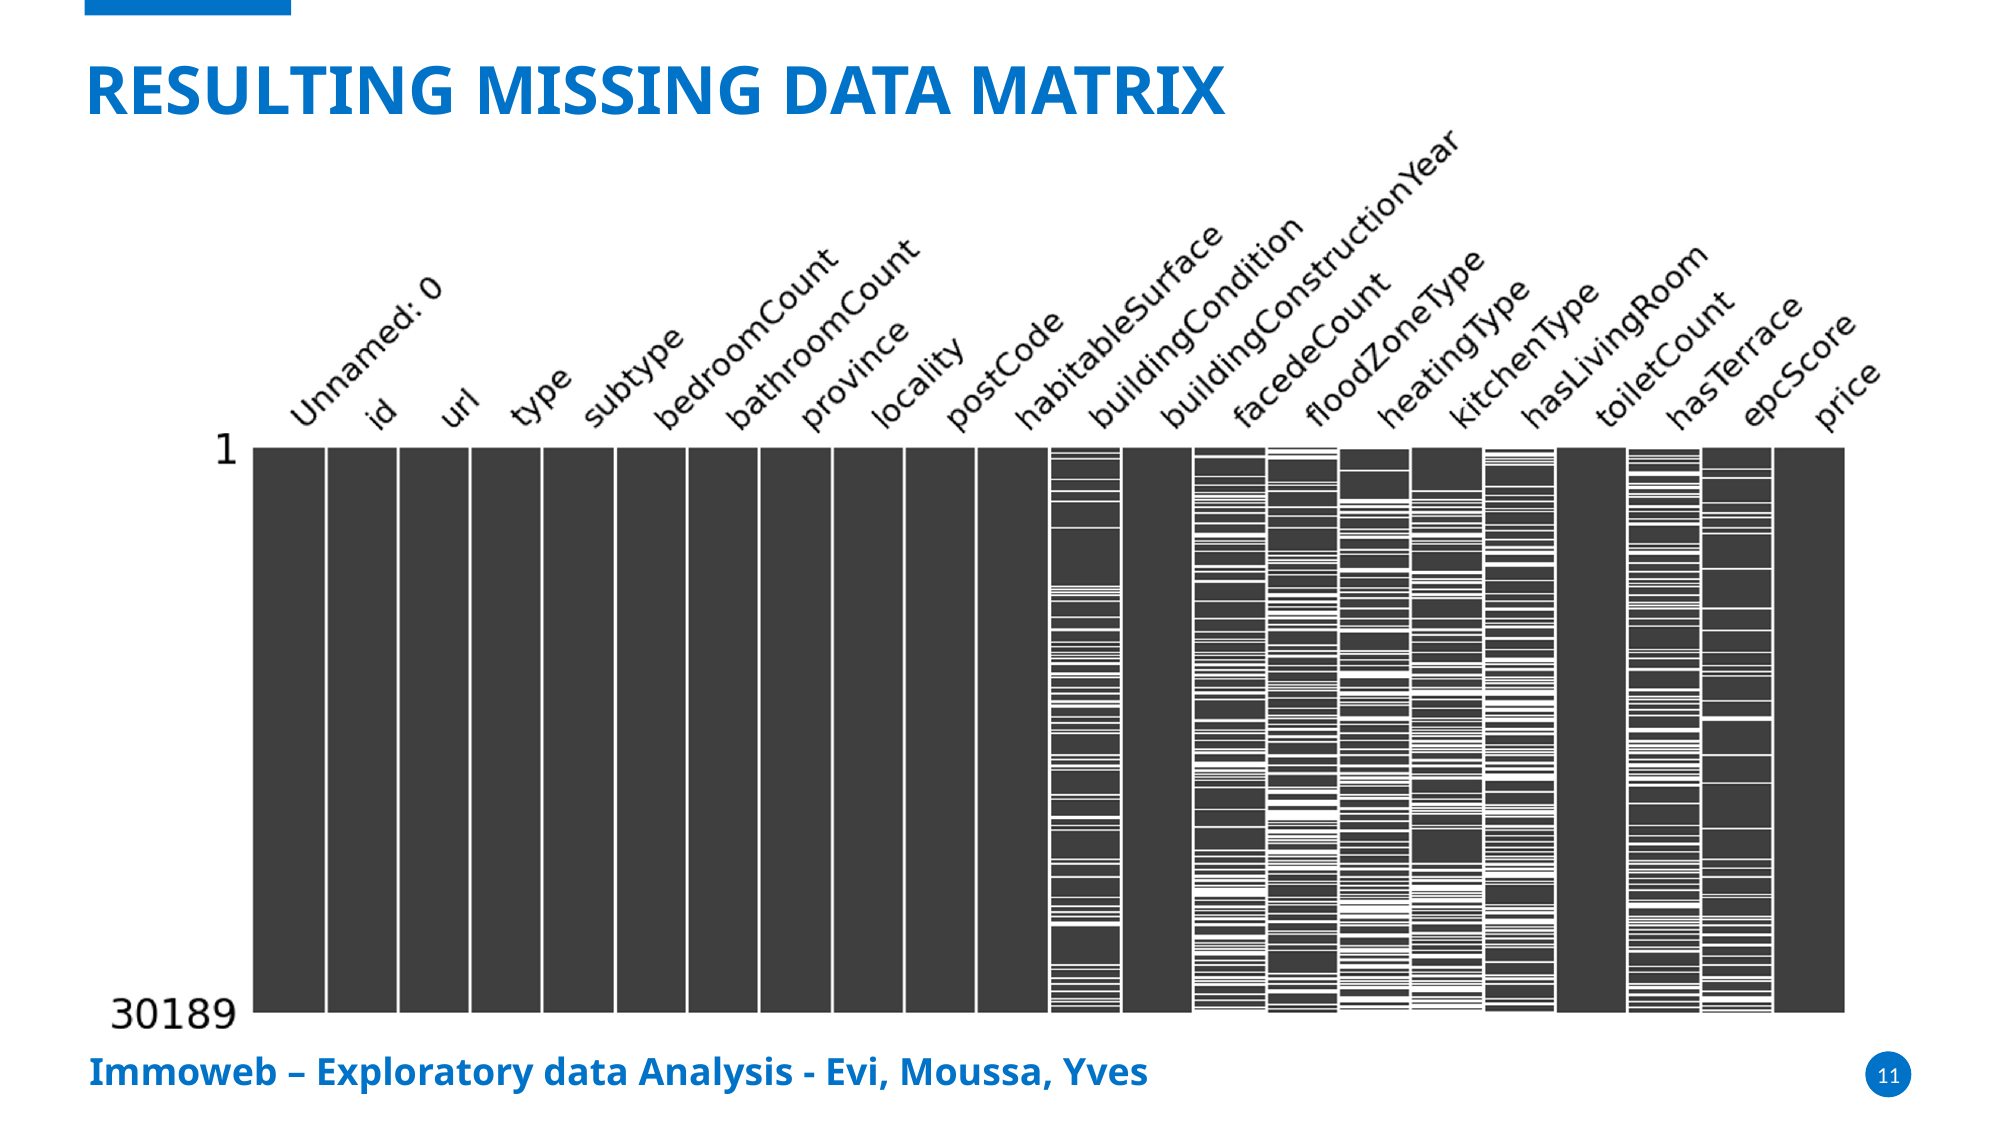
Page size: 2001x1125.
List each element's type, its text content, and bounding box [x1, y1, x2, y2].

picture [108, 122, 1893, 1035]
title Resulting Missing data matrix [84, 40, 1914, 129]
